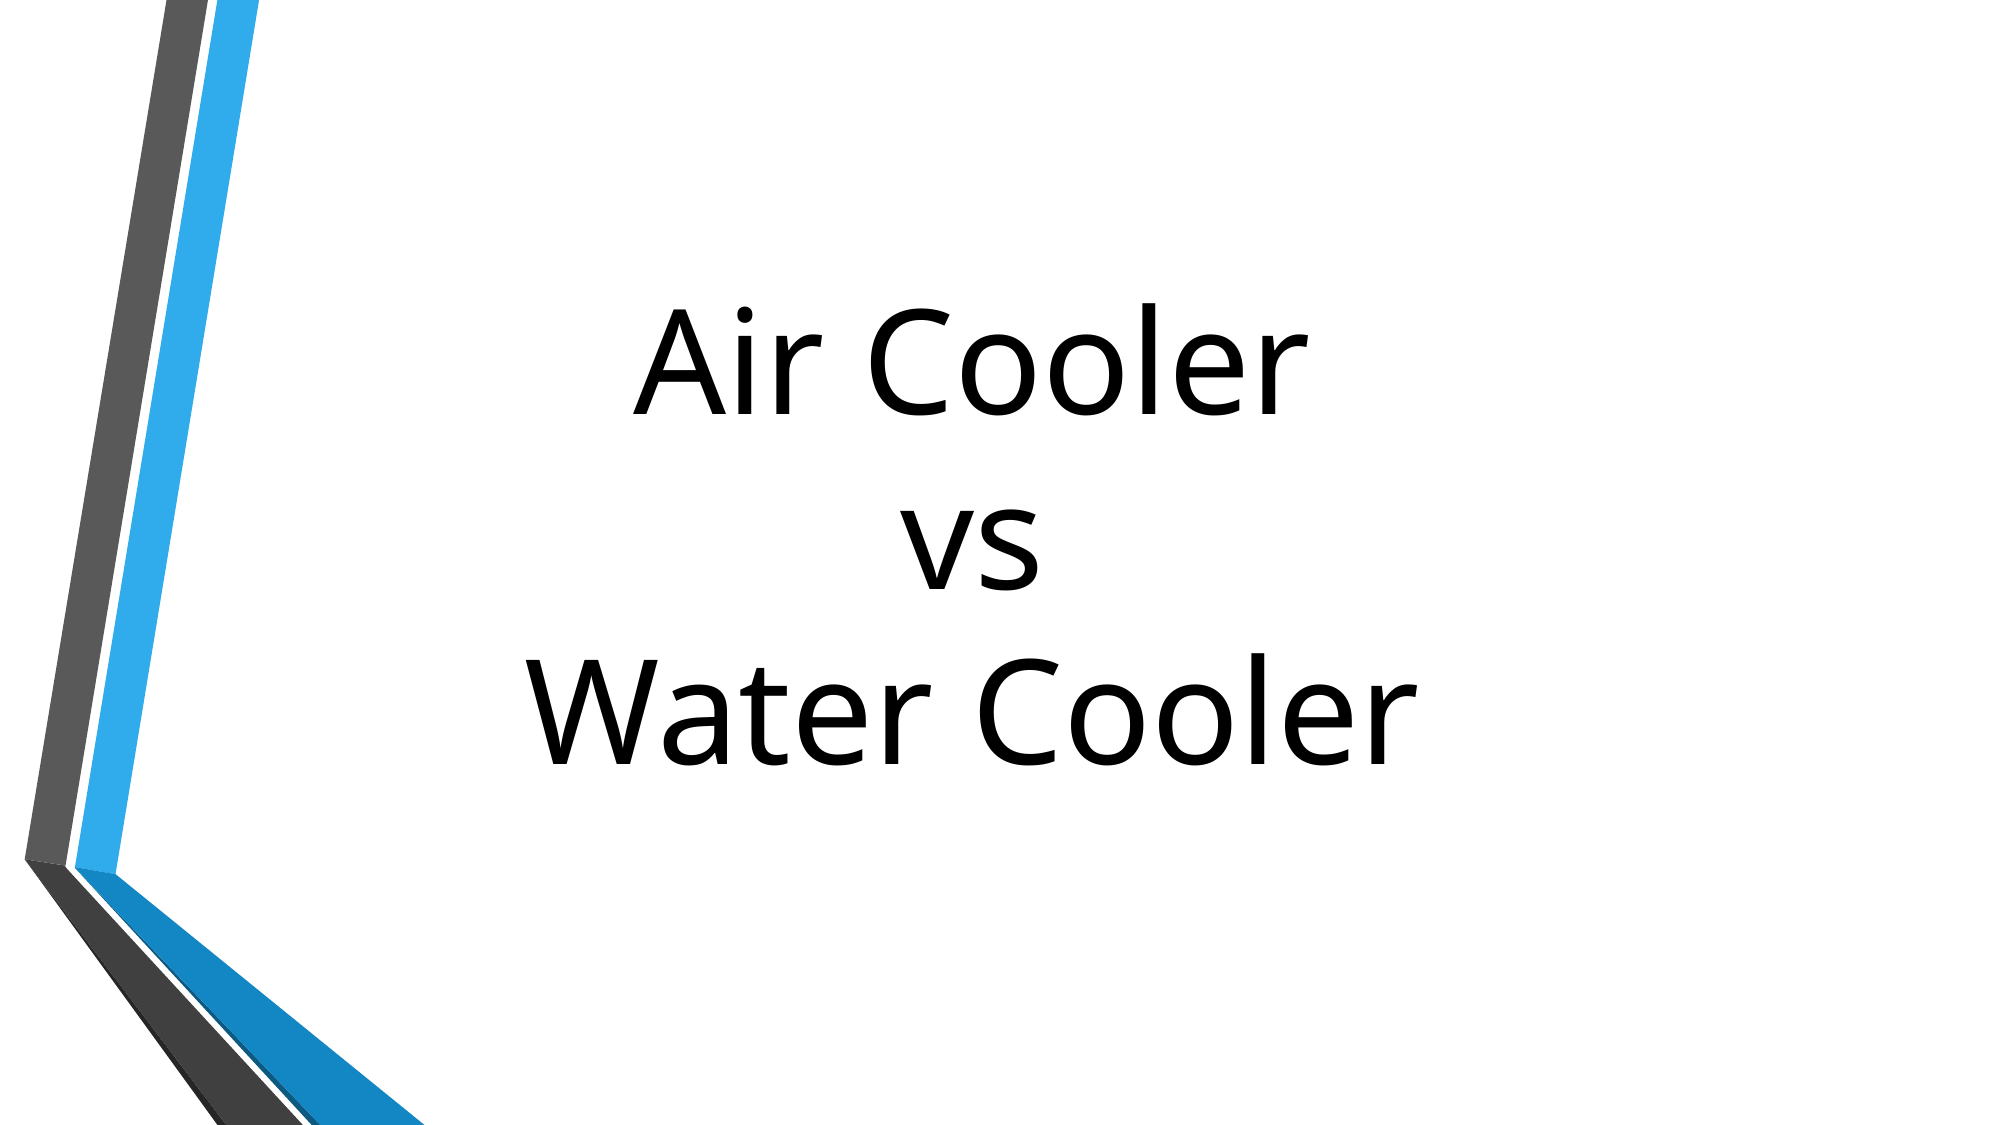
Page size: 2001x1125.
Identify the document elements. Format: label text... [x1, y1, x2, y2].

title Air Cooler vs Water Cooler [58, 112, 1887, 950]
